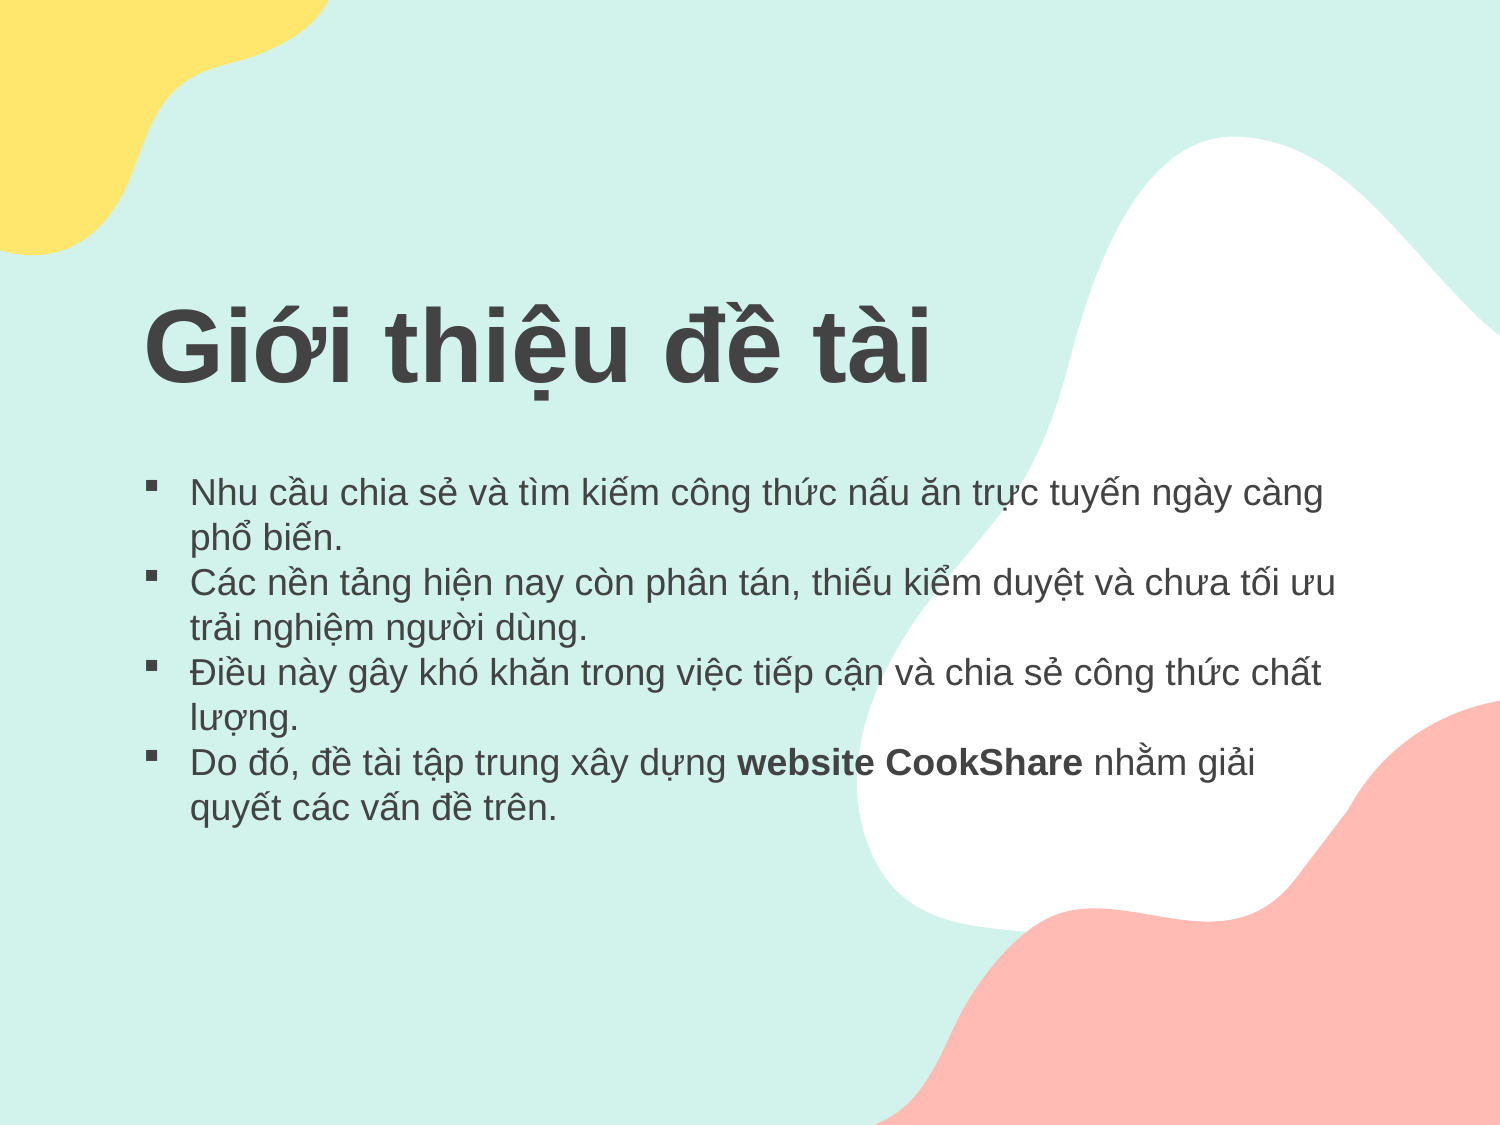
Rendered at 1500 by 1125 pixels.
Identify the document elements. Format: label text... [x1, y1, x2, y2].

title Giới thiệu đề tài [128, 183, 972, 314]
subtitle Nhu cầu chia sẻ và tìm kiếm công thức nấu ăn trực tuyến ngày càng phổ biến. Các nền tảng hiện nay còn phân tán, thiếu kiểm duyệt và chưa tối ưu trải nghiệm người dùng. Điều này gây khó khăn trong việc tiếp cận và chia sẻ công thức chất lượng. Do đó, đề tài tập trung xây dựng website CookShare nhằm giải quyết các vấn đề trên. [128, 314, 1359, 982]
